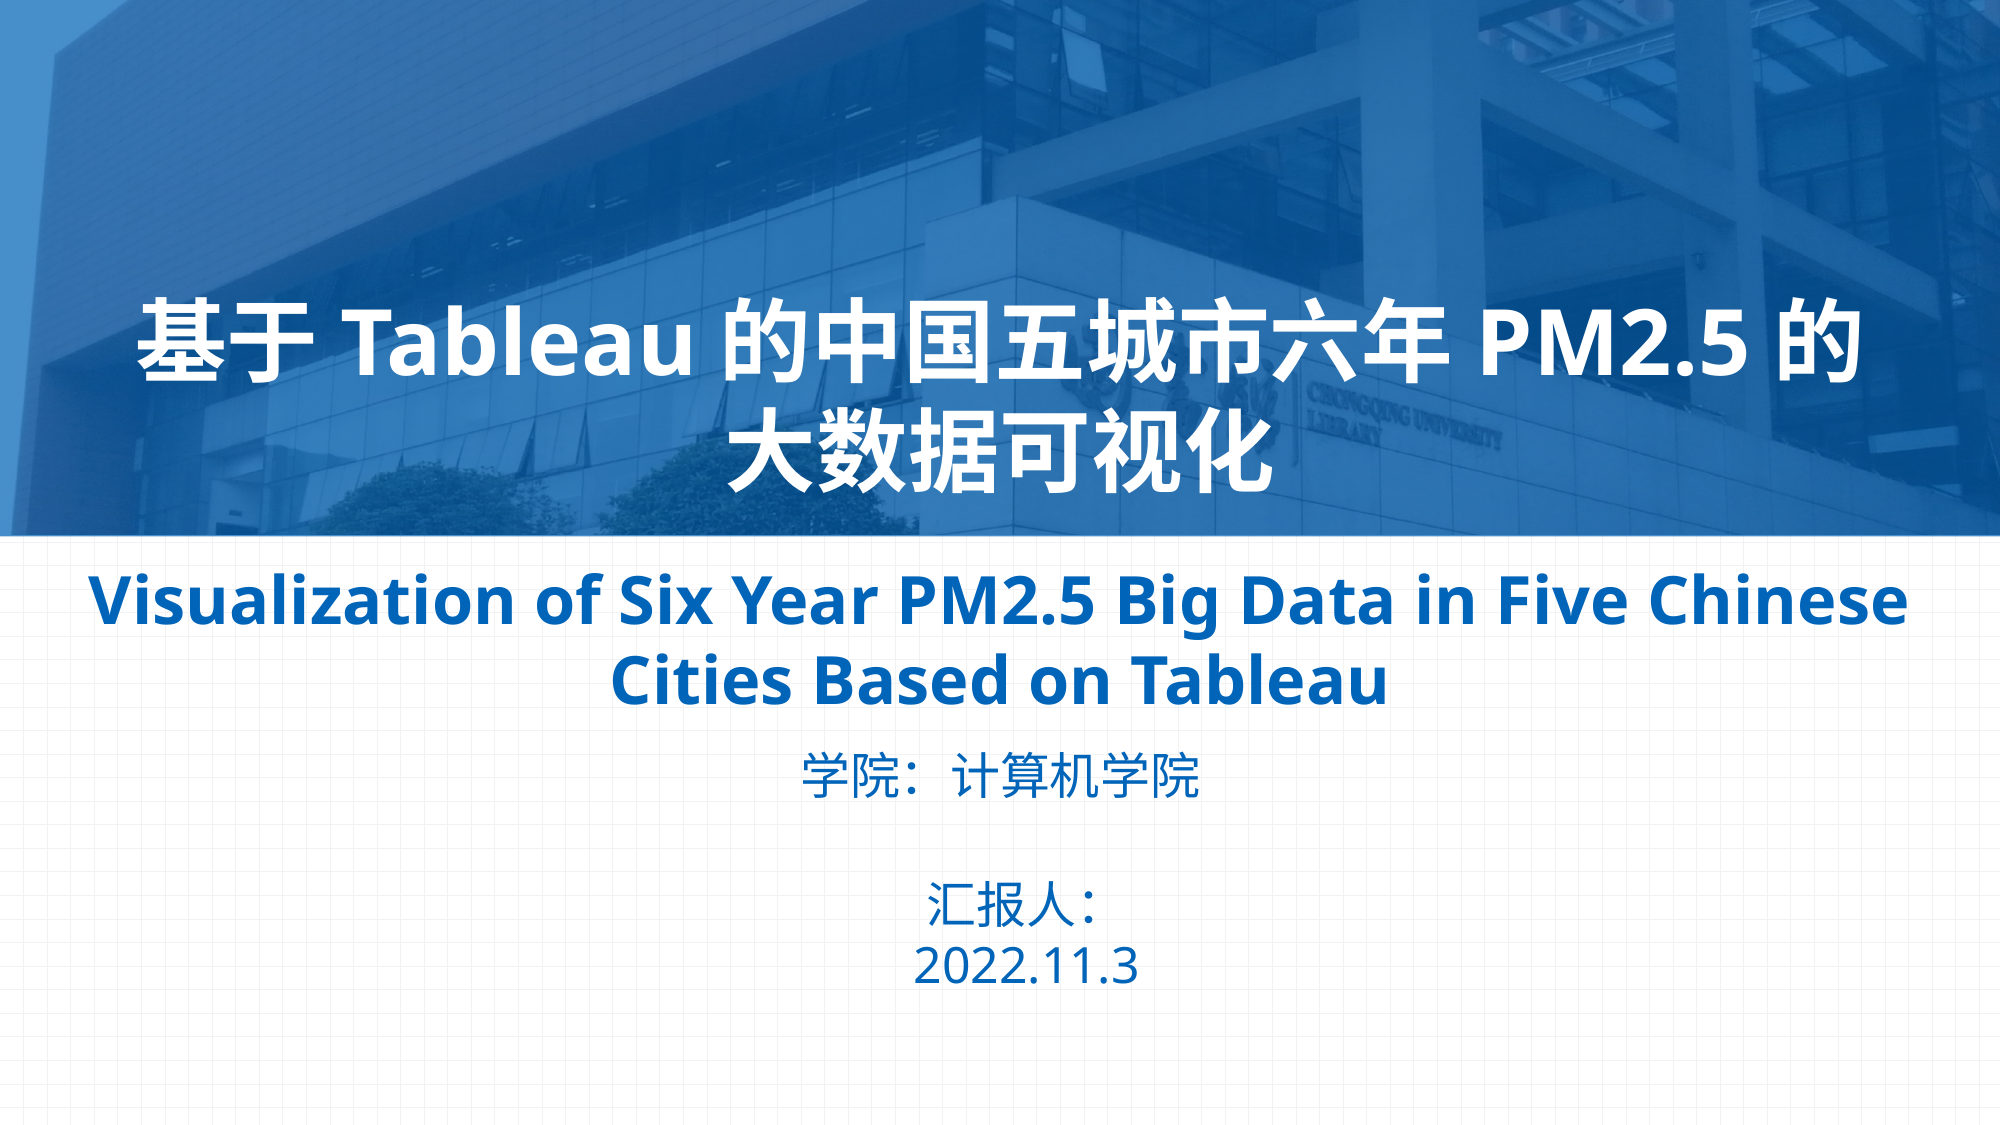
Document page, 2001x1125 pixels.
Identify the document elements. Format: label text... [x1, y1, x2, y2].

text_box 汇报人： 2022.11.3 [521, 865, 1532, 1001]
text_box Visualization of Six Year PM2.5 Big Data in Five Chinese Cities Based on Tableau [0, 550, 2000, 726]
text_box 学院：计算机学院 [495, 737, 1505, 812]
picture [0, 0, 2000, 535]
